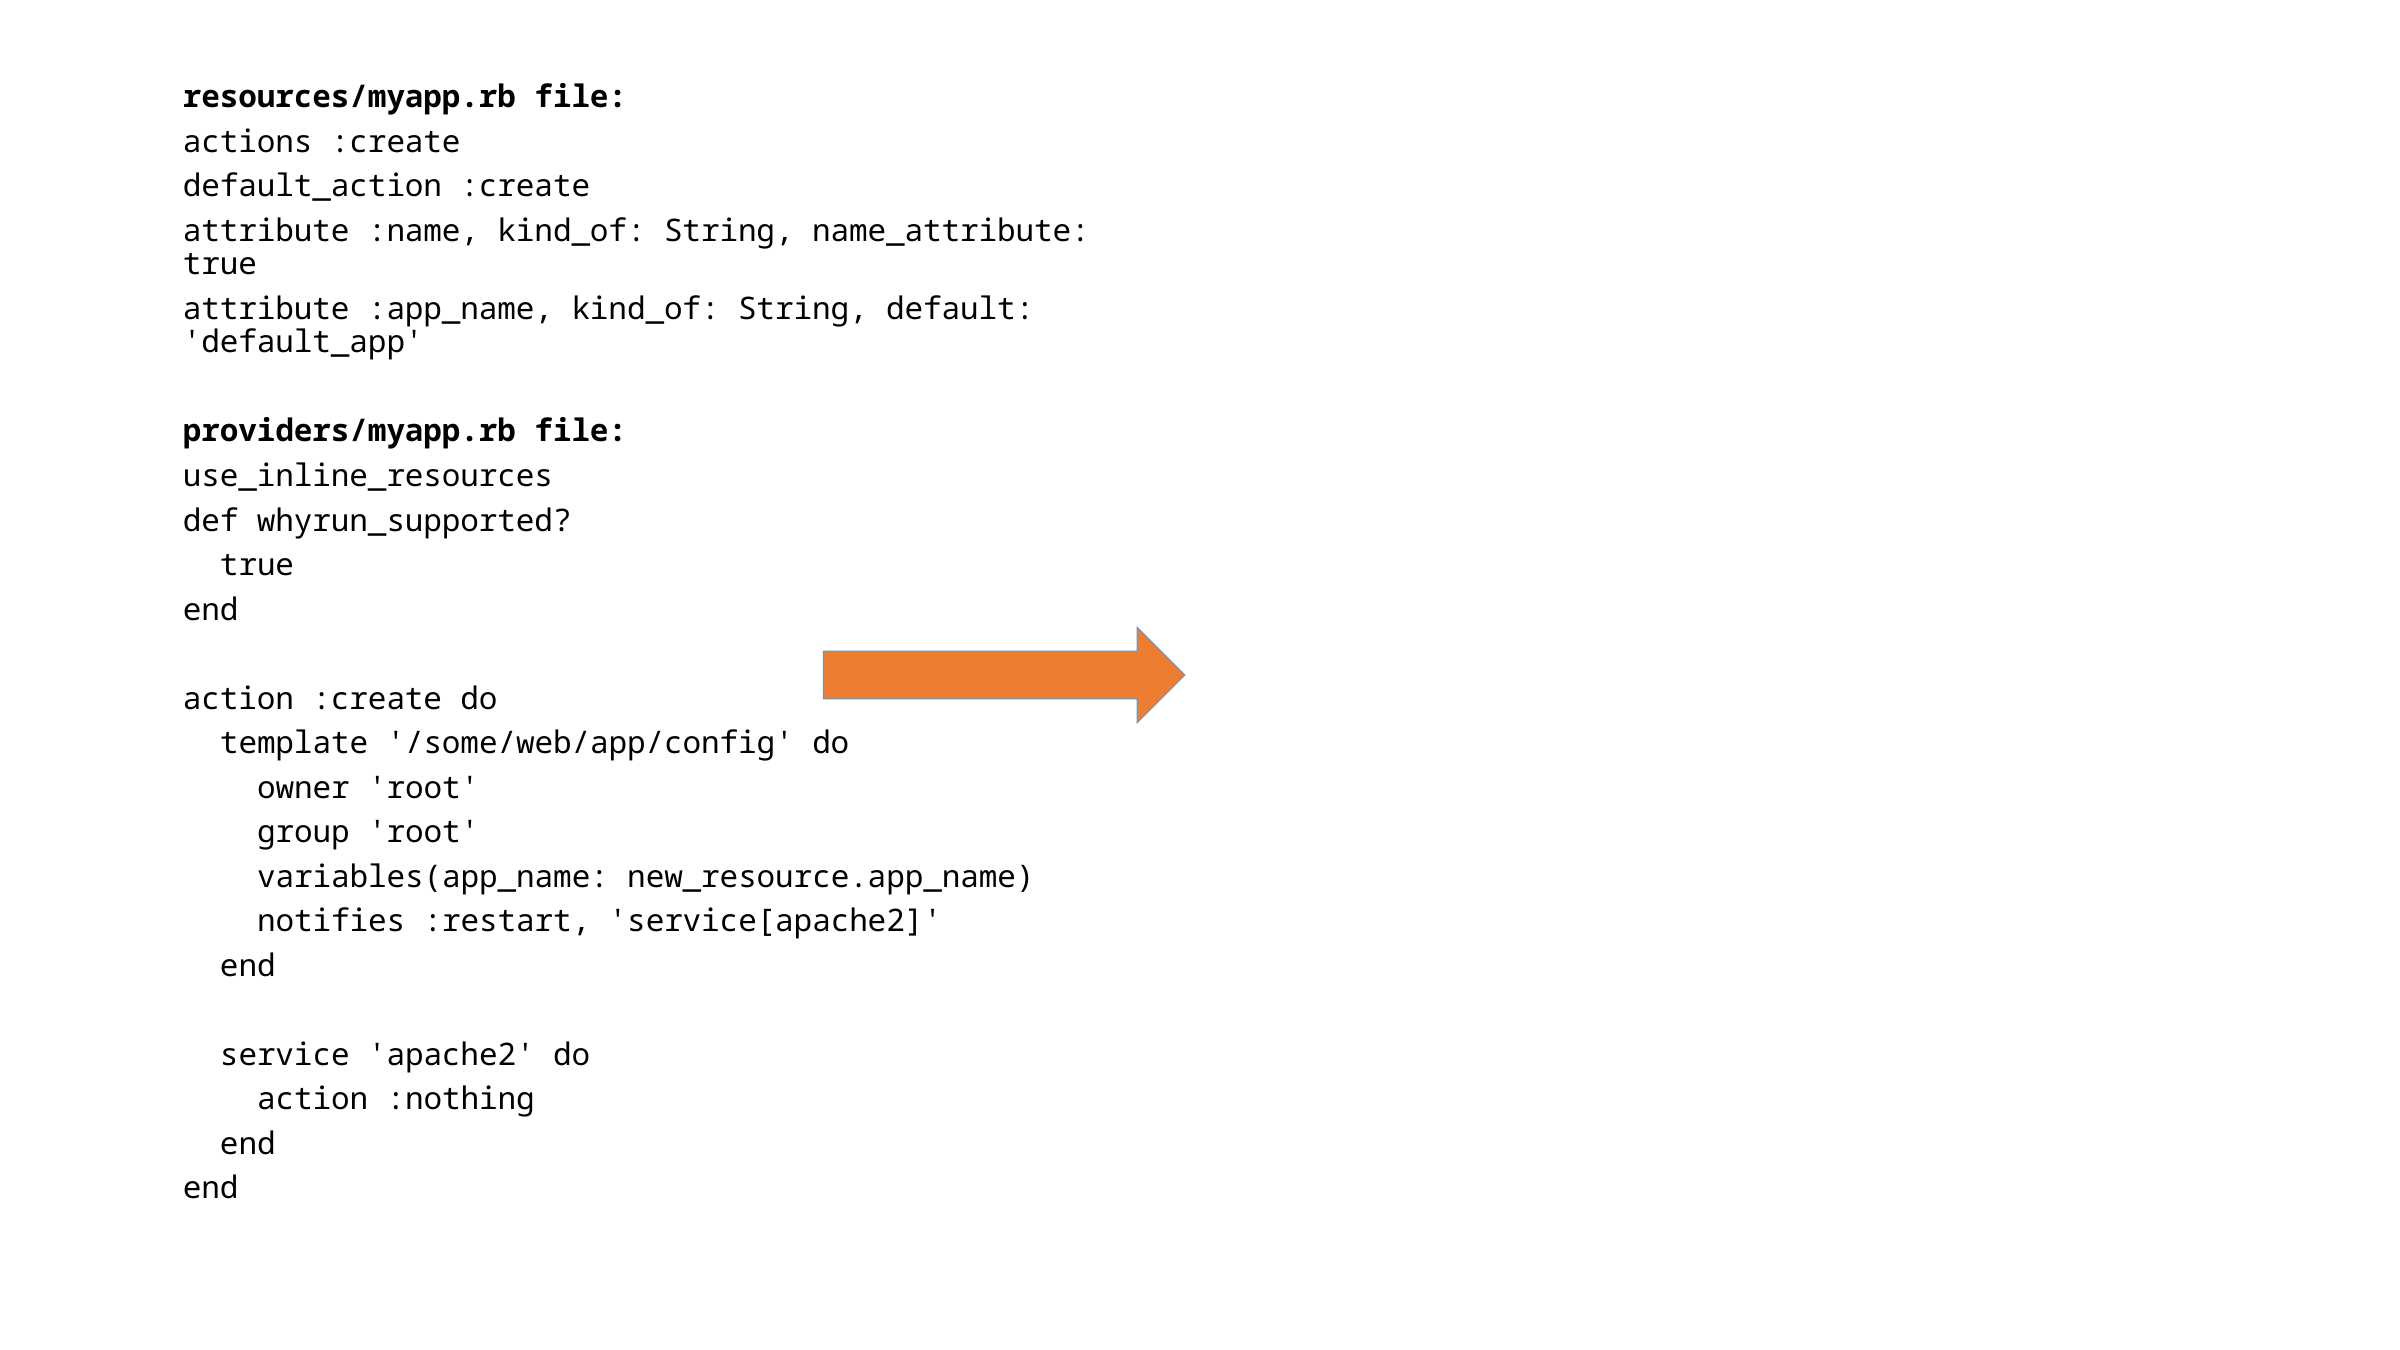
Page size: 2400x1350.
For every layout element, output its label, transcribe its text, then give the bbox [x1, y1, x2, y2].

list resources/myapp.rb file: actions :create default_action :create attribute :name, kind_of: String, name_attribute: true attribute :app_name, kind_of: String, default: 'default_app' providers/myapp.rb file: use_inline_resources def whyrun_supported? true end action :create do template '/some/web/app/config' do owner 'root' group 'root' variables(app_name: new_resource.app_name) notifies :restart, 'service[apache2]' end service 'apache2' do action :nothing end end [165, 71, 1185, 1216]
text_box [822, 625, 1186, 725]
